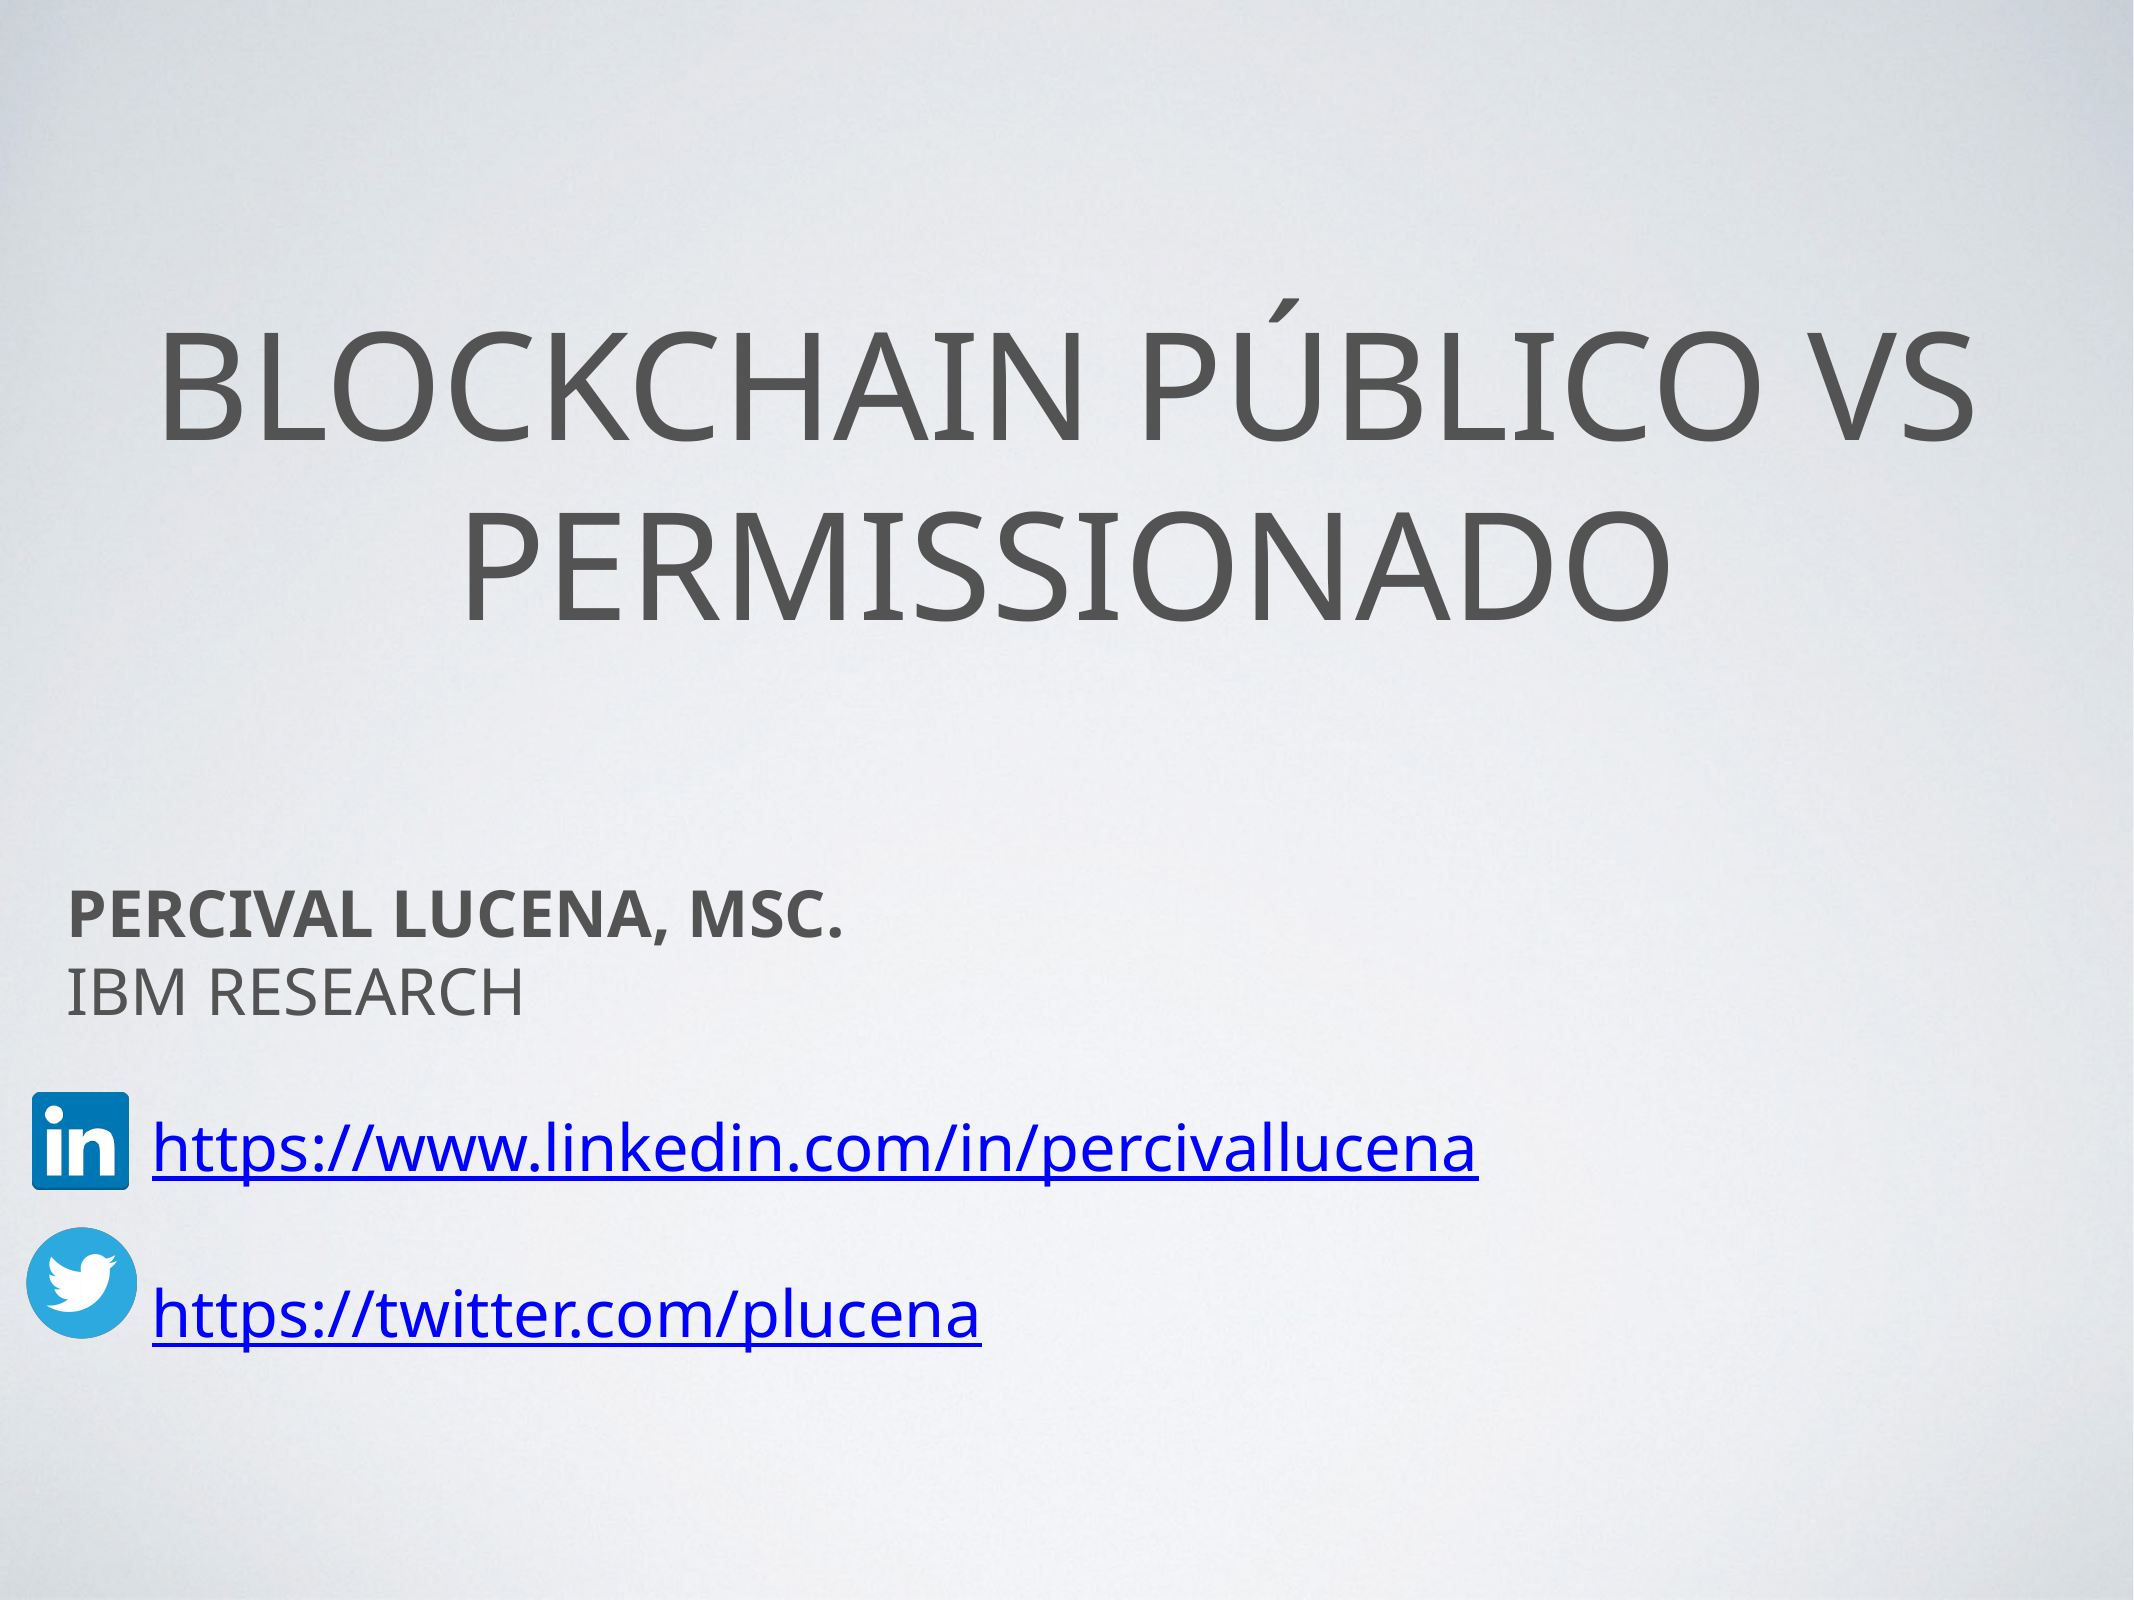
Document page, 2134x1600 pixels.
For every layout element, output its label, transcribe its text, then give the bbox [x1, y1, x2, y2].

picture [0, 0, 2134, 1600]
subtitle PERCIVAL LUCENA, MSC. IBM RESEARCH https://www.linkedin.com/in/percivallucena https://twitter.com/plucena [57, 864, 2076, 1323]
title BLOCKCHAIN PÚBLICO vs PERMISSIONADO [57, 126, 2076, 659]
